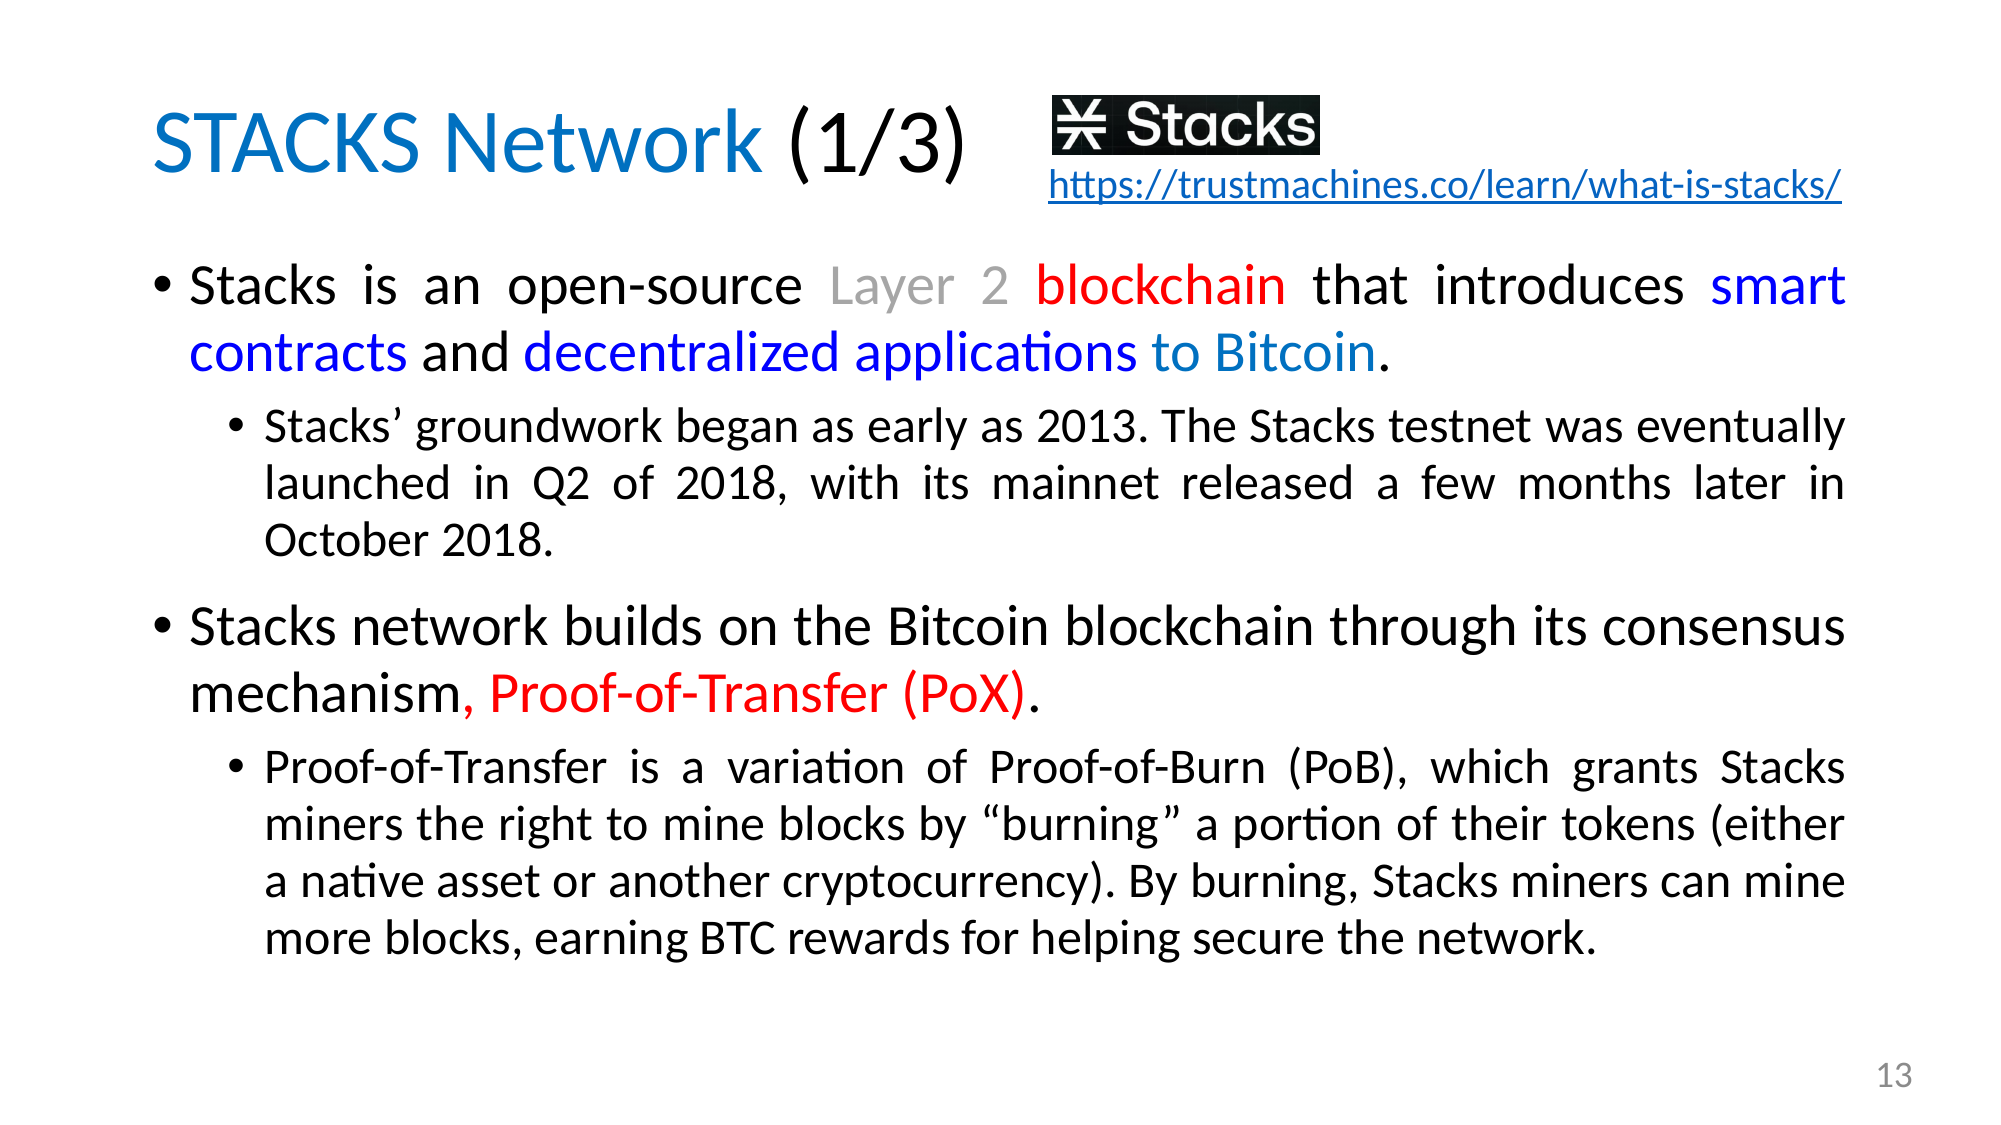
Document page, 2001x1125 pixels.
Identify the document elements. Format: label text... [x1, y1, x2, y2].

picture [1052, 95, 1320, 155]
text_box https://trustmachines.co/learn/what-is-stacks/ [1033, 149, 1857, 214]
title STACKS Network (1/3) [137, 59, 1863, 227]
list Stacks is an open-source Layer 2 blockchain that introduces smart contracts and decentralized applications to Bitcoin. Stacks’ groundwork began as early as 2013. The Stacks testnet was eventually launched in Q2 of 2018, with its mainnet released a few months later in October 2018. Stacks network builds on the Bitcoin blockchain through its consensus mechanism, Proof-of-Transfer (PoX). Proof-of-Transfer is a variation of Proof-of-Burn (PoB), which grants Stacks miners the right to mine blocks by “burning” a portion of their tokens (either a native asset or another cryptocurrency). By burning, Stacks miners can mine more blocks, earning BTC rewards for helping secure the network. [137, 244, 1863, 1014]
slide_number 13 [1477, 1042, 1928, 1103]
